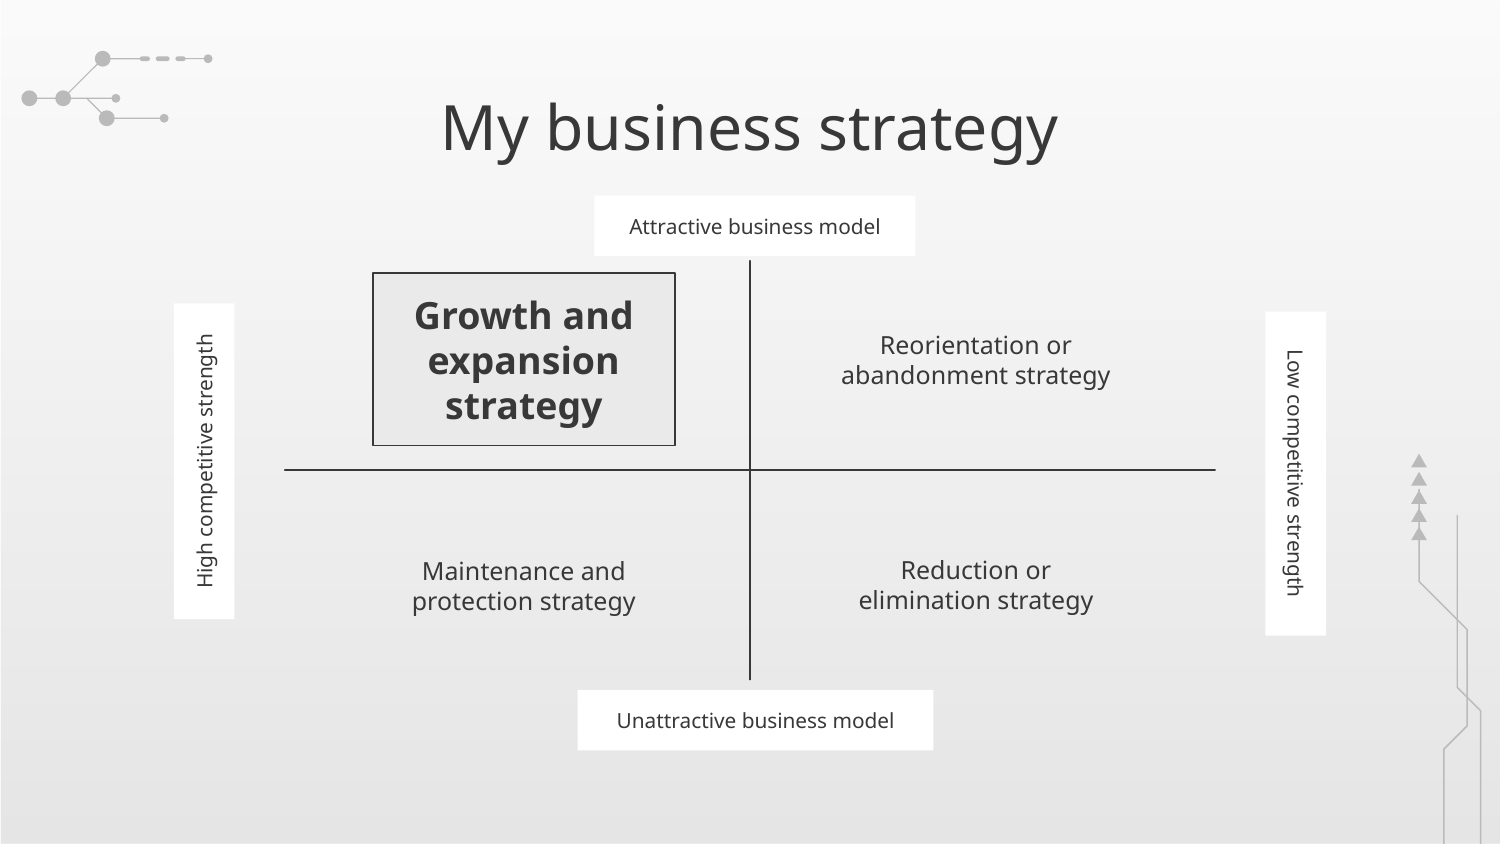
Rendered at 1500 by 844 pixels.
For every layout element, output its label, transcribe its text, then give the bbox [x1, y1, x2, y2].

text_box Reduction or elimination strategy [825, 529, 1128, 639]
text_box High competitive strength [173, 303, 235, 620]
text_box Growth and expansion strategy [372, 273, 675, 446]
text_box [0, 0, 1500, 844]
text_box Reorientation or abandonment strategy [825, 304, 1128, 414]
text_box Attractive business model [594, 195, 916, 257]
text_box Unattractive business model [577, 689, 934, 751]
text_box Maintenance and protection strategy [372, 529, 675, 642]
title My business strategy [118, 72, 1382, 167]
text_box Low competitive strength [1265, 311, 1327, 636]
